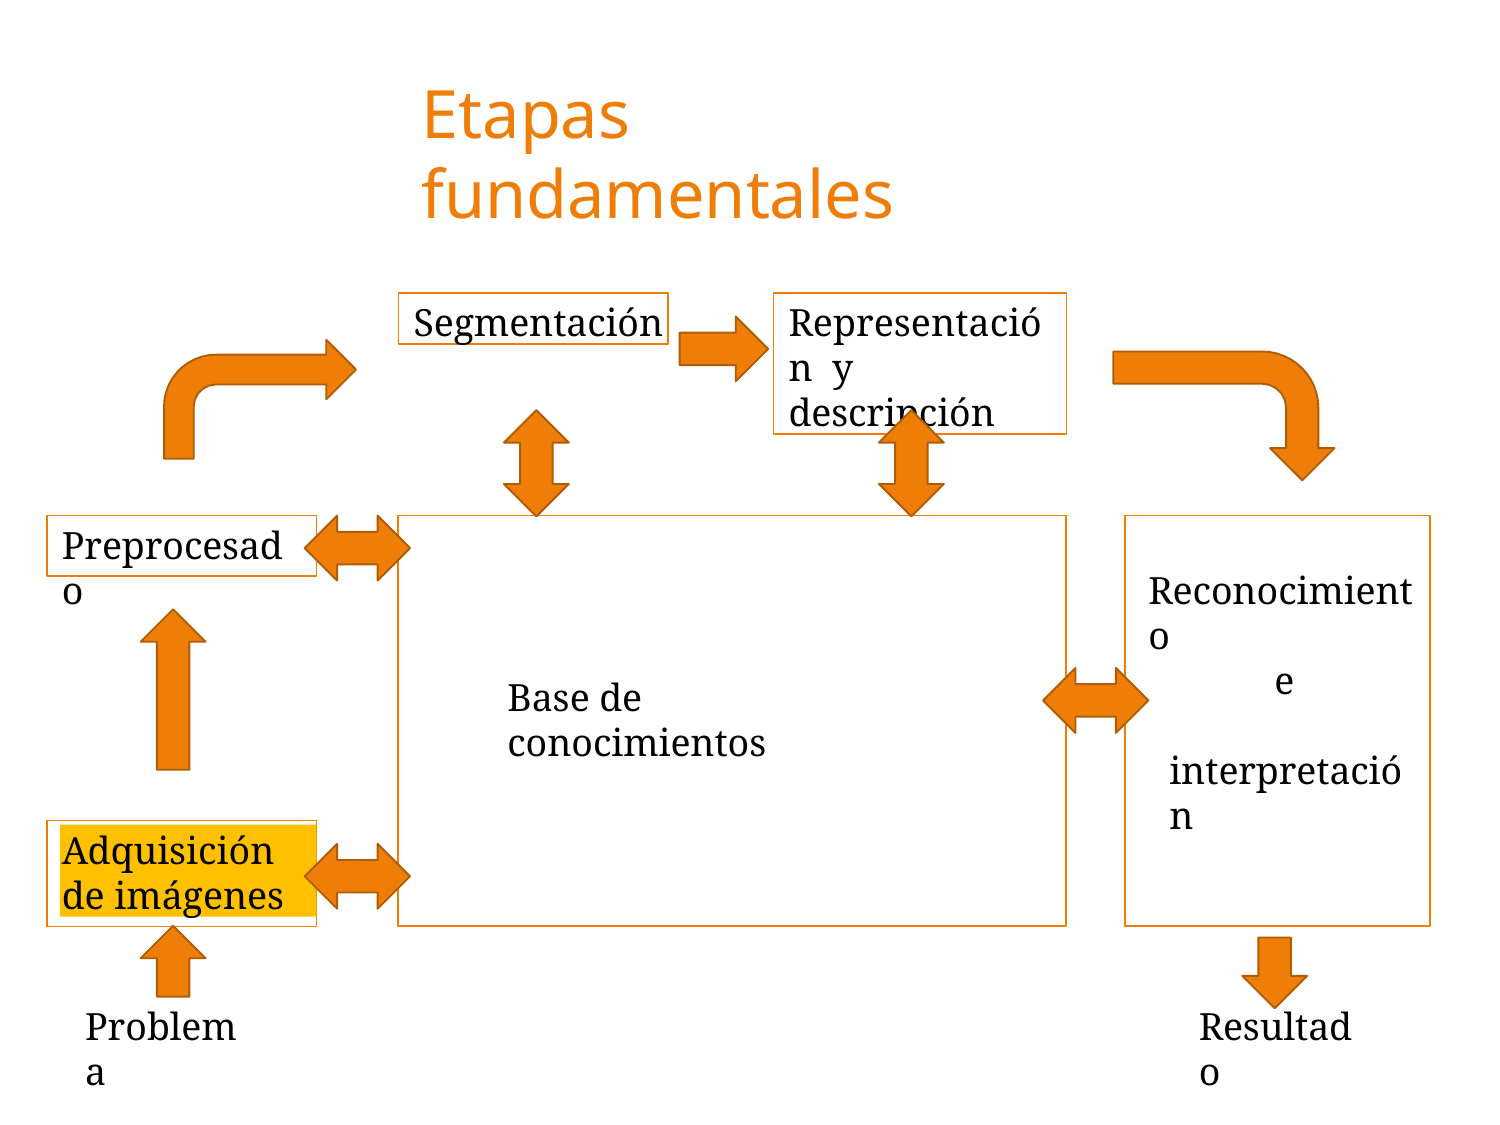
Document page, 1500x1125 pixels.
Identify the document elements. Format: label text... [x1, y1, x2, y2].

text_box Problema [83, 1000, 248, 1093]
text_box Preprocesado [59, 519, 290, 612]
text_box Representación y descripción [773, 292, 1067, 409]
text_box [303, 409, 1431, 927]
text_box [1112, 350, 1336, 409]
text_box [678, 315, 770, 383]
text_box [163, 338, 358, 460]
text_box Segmentación [398, 292, 668, 345]
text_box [1241, 936, 1309, 1010]
text_box Etapas fundamentales [419, 70, 1080, 233]
text_box [46, 515, 303, 577]
text_box [46, 820, 303, 927]
text_box Resultado [1196, 1000, 1368, 1093]
text_box Adquisición de imágenes [59, 824, 303, 917]
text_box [139, 608, 207, 771]
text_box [139, 924, 207, 998]
